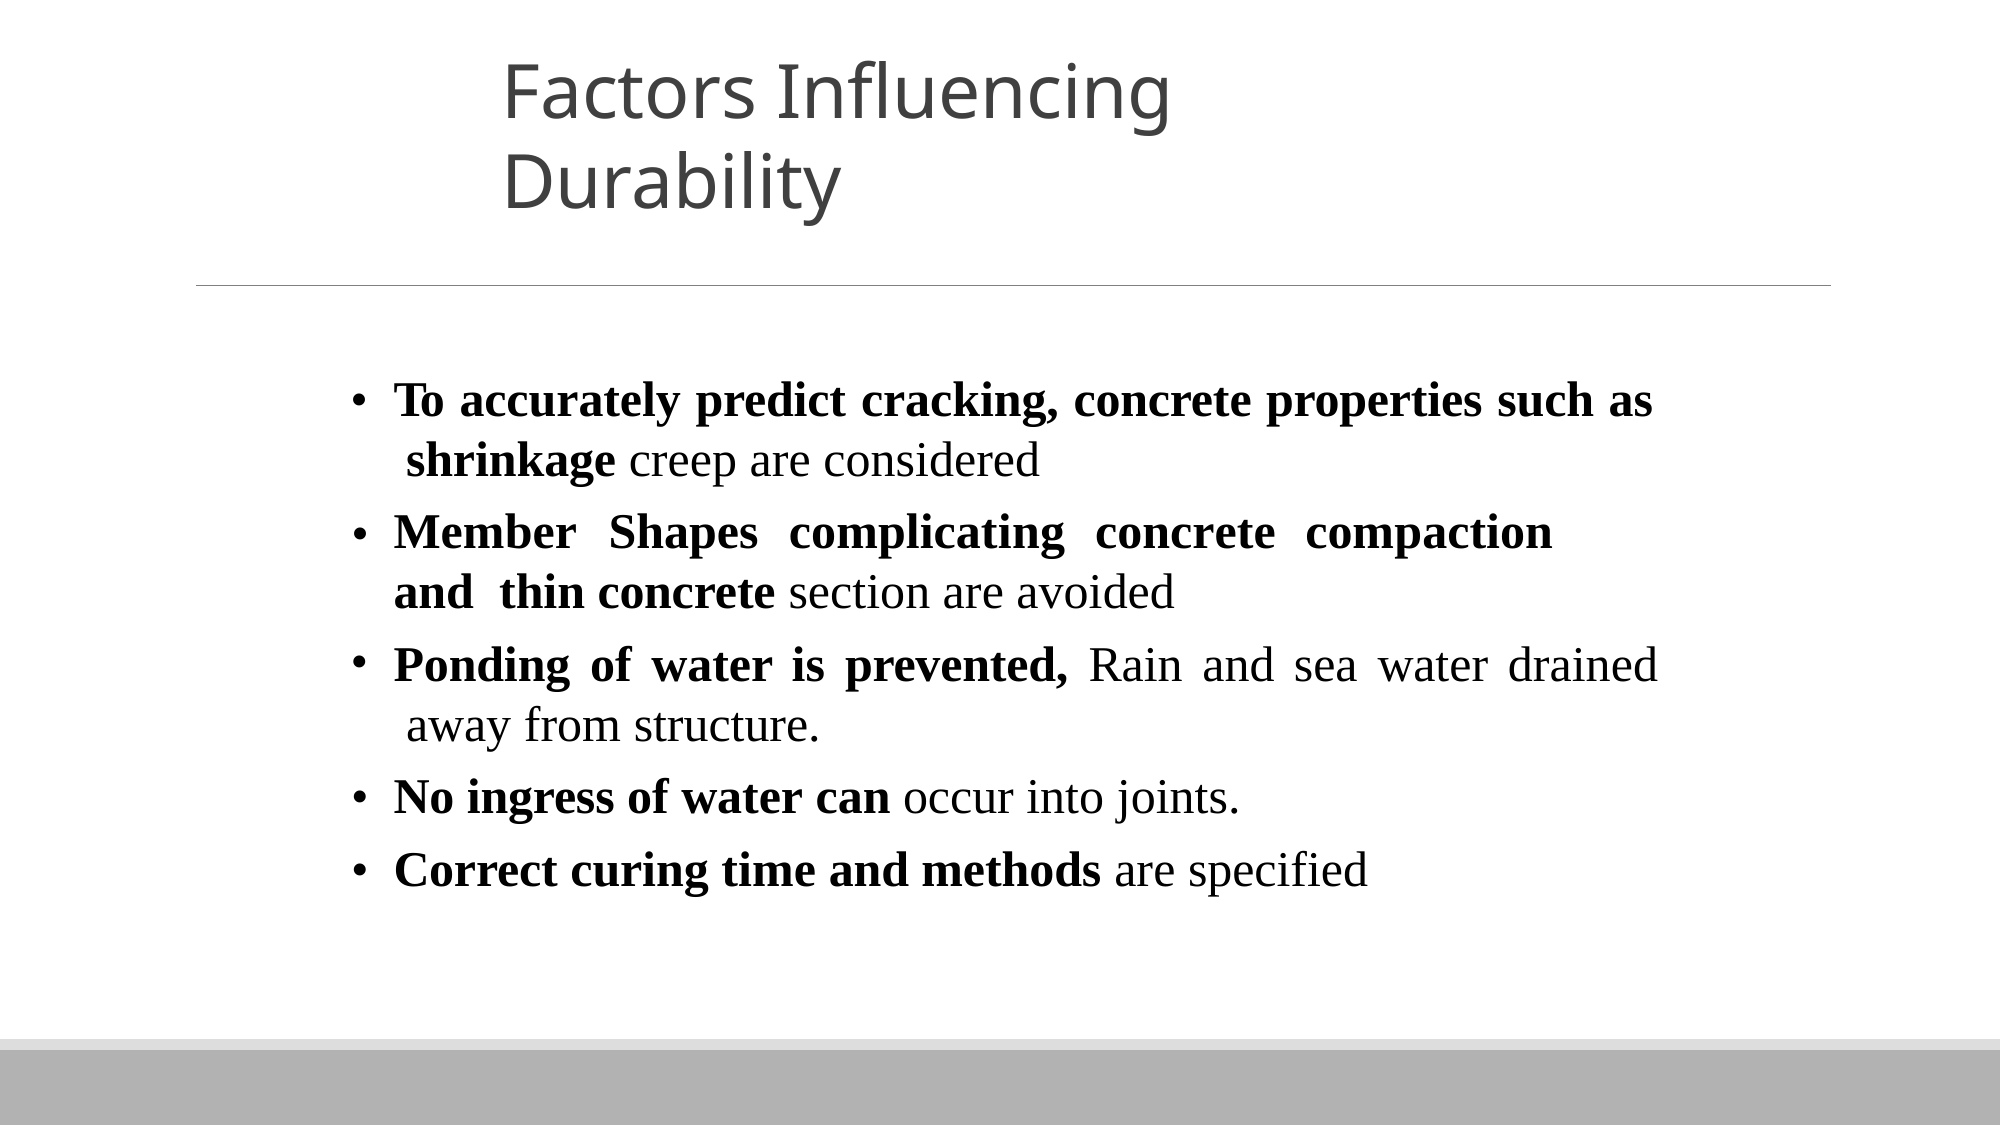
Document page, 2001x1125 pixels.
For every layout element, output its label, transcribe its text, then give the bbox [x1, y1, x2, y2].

text_box • [349, 498, 371, 561]
text_box • [348, 364, 371, 427]
title Factors Influencing Durability [499, 34, 1481, 224]
text_box • • [349, 748, 371, 897]
text_box • [348, 626, 371, 689]
text_box To accurately predict cracking, concrete properties such as shrinkage creep are considered Member Shapes complicating concrete compaction and thin concrete section are avoided Ponding of water is prevented, Rain and sea water drained away from structure. No ingress of water can occur into joints. Correct curing time and methods are specified [391, 364, 1664, 897]
